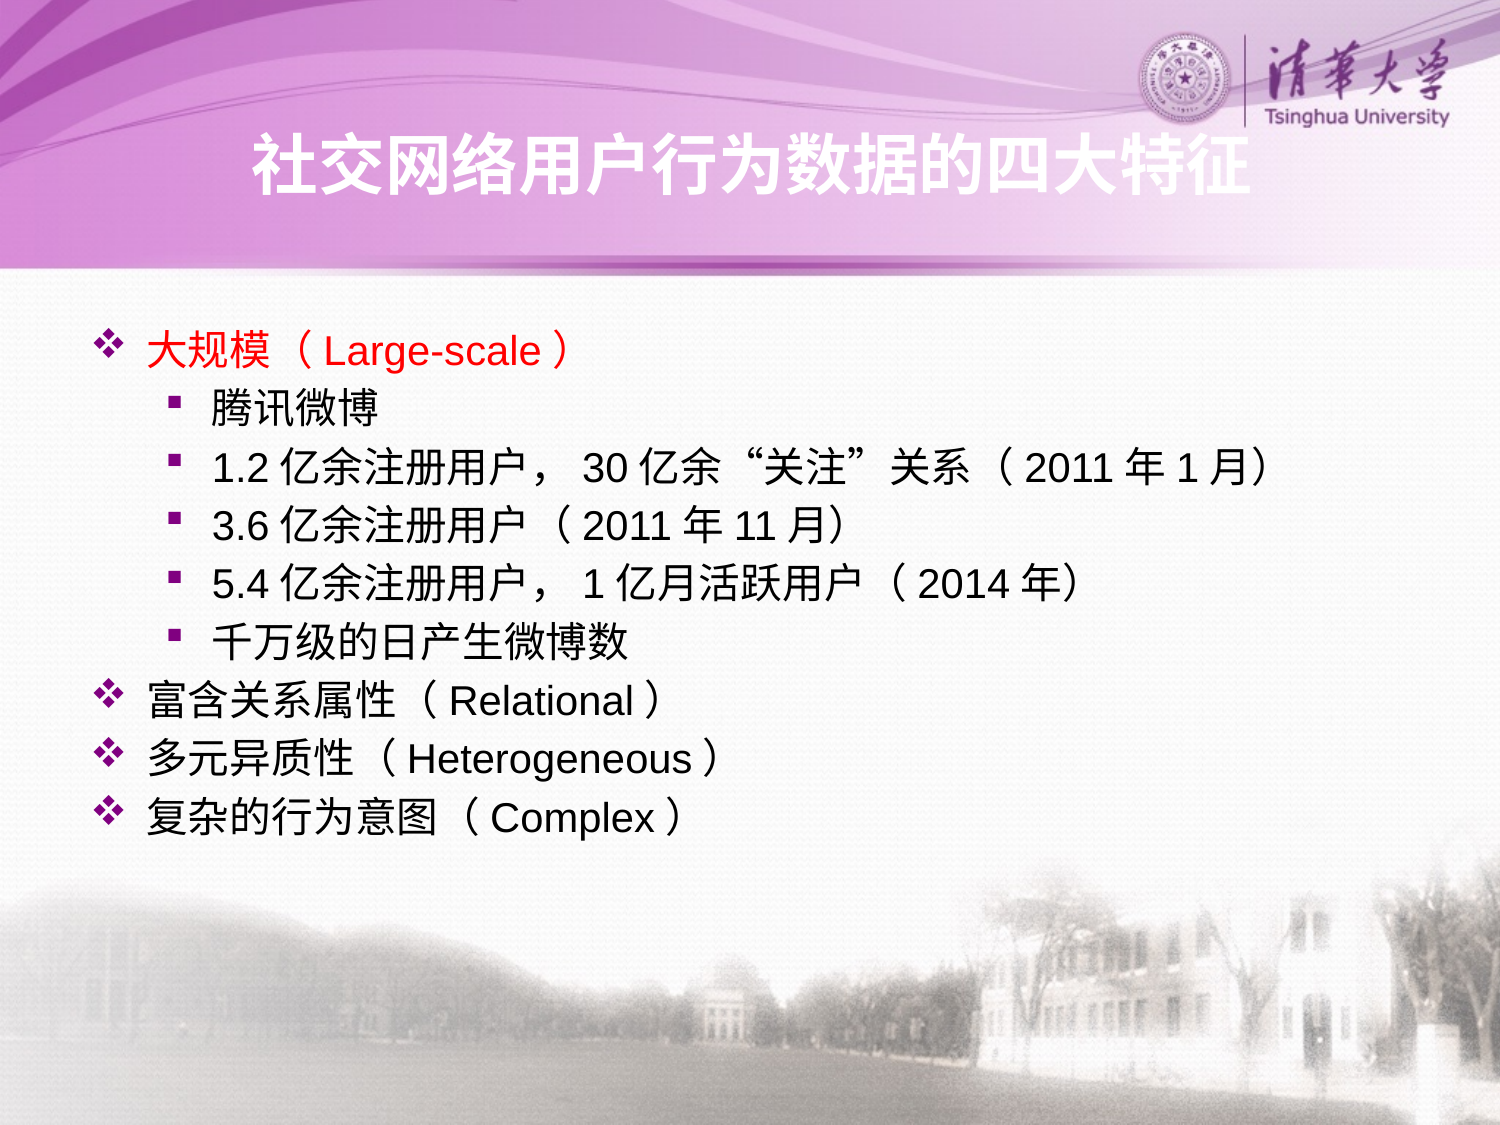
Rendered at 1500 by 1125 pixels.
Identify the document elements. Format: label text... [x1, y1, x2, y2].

title 社交网络用户行为数据的四大特征 [58, 117, 1447, 210]
picture [0, 0, 1500, 1125]
list 大规模（Large-scale） 腾讯微博 1.2亿余注册用户，30亿余“关注”关系（2011年1月） 3.6亿余注册用户（2011年11月） 5.4亿余注册用户，1亿月活跃用户（2014年） 千万级的日产生微博数 富含关系属性（Relational） 多元异质性（Heterogeneous） 复杂的行为意图（Complex） [75, 316, 1425, 1050]
